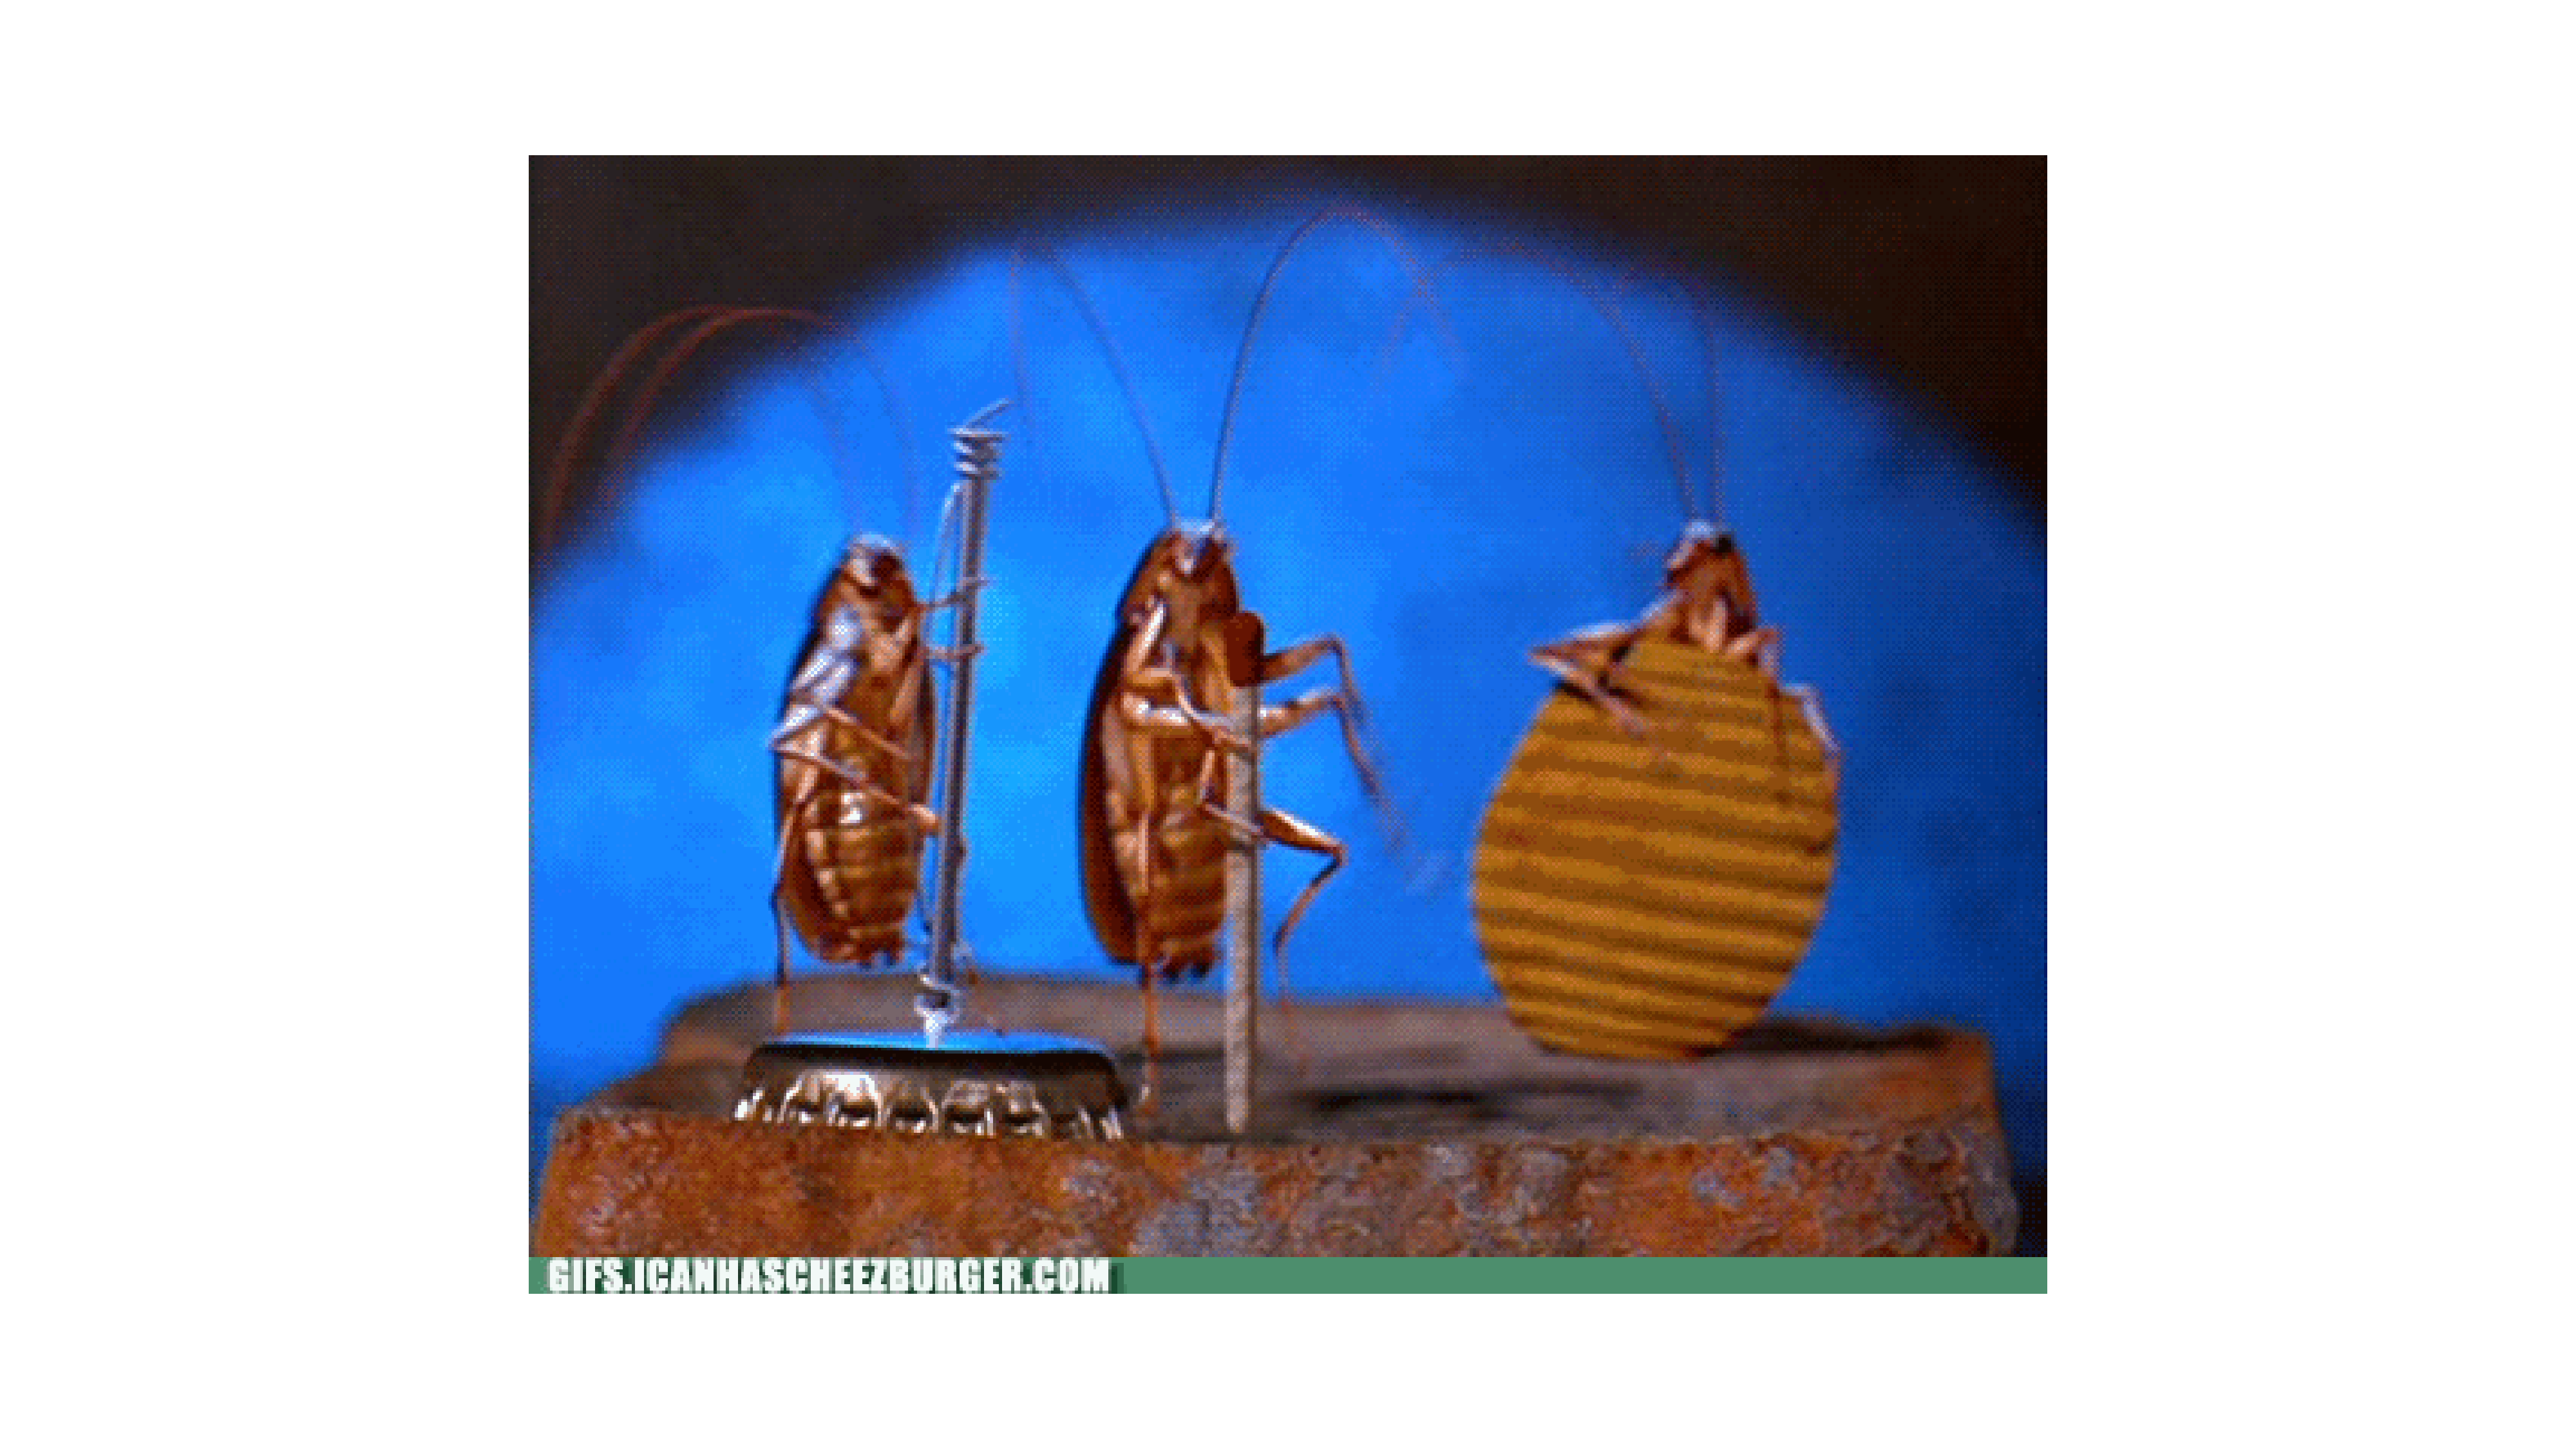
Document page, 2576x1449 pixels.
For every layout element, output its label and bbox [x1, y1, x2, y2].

picture [529, 155, 2047, 1294]
